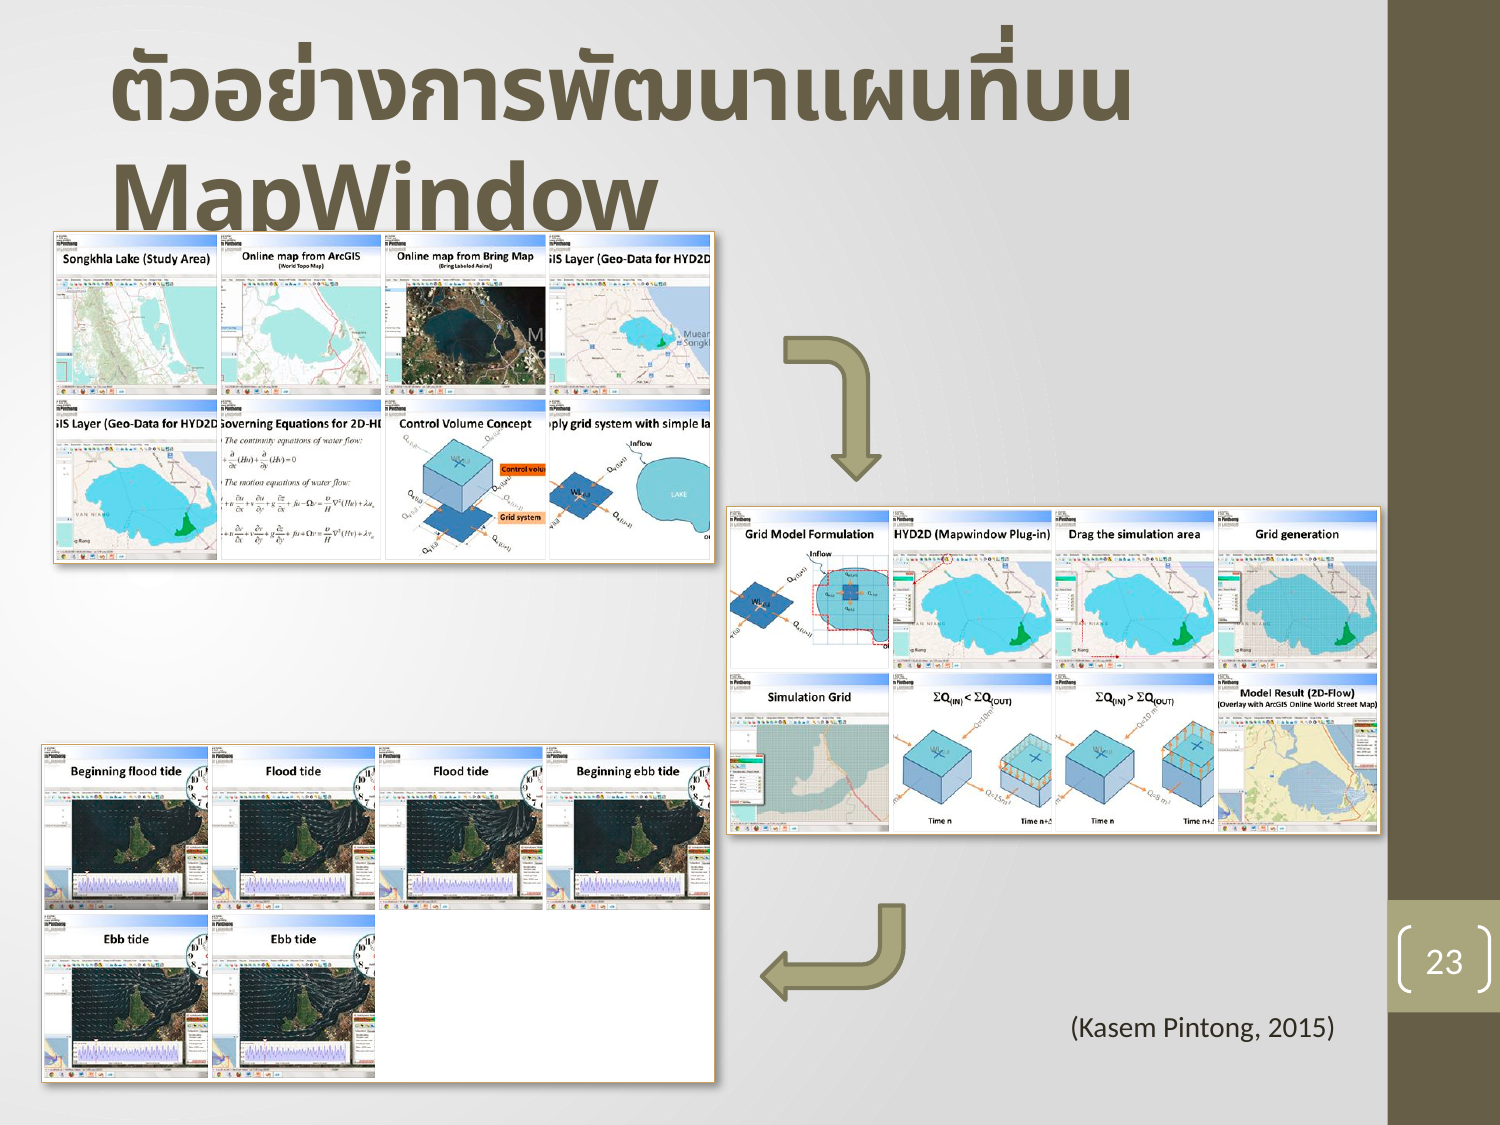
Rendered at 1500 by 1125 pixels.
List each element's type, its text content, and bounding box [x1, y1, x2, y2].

title ตัวอย่างการพัฒนาแผนที่บน MapWindow [75, 45, 1325, 233]
picture [40, 743, 716, 1083]
text_box [783, 335, 882, 482]
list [52, 231, 716, 564]
slide_number 23 [1397, 925, 1492, 994]
text_box (Kasem Pintong, 2015) [1055, 1001, 1351, 1051]
picture [725, 505, 1381, 835]
text_box [759, 903, 906, 1002]
